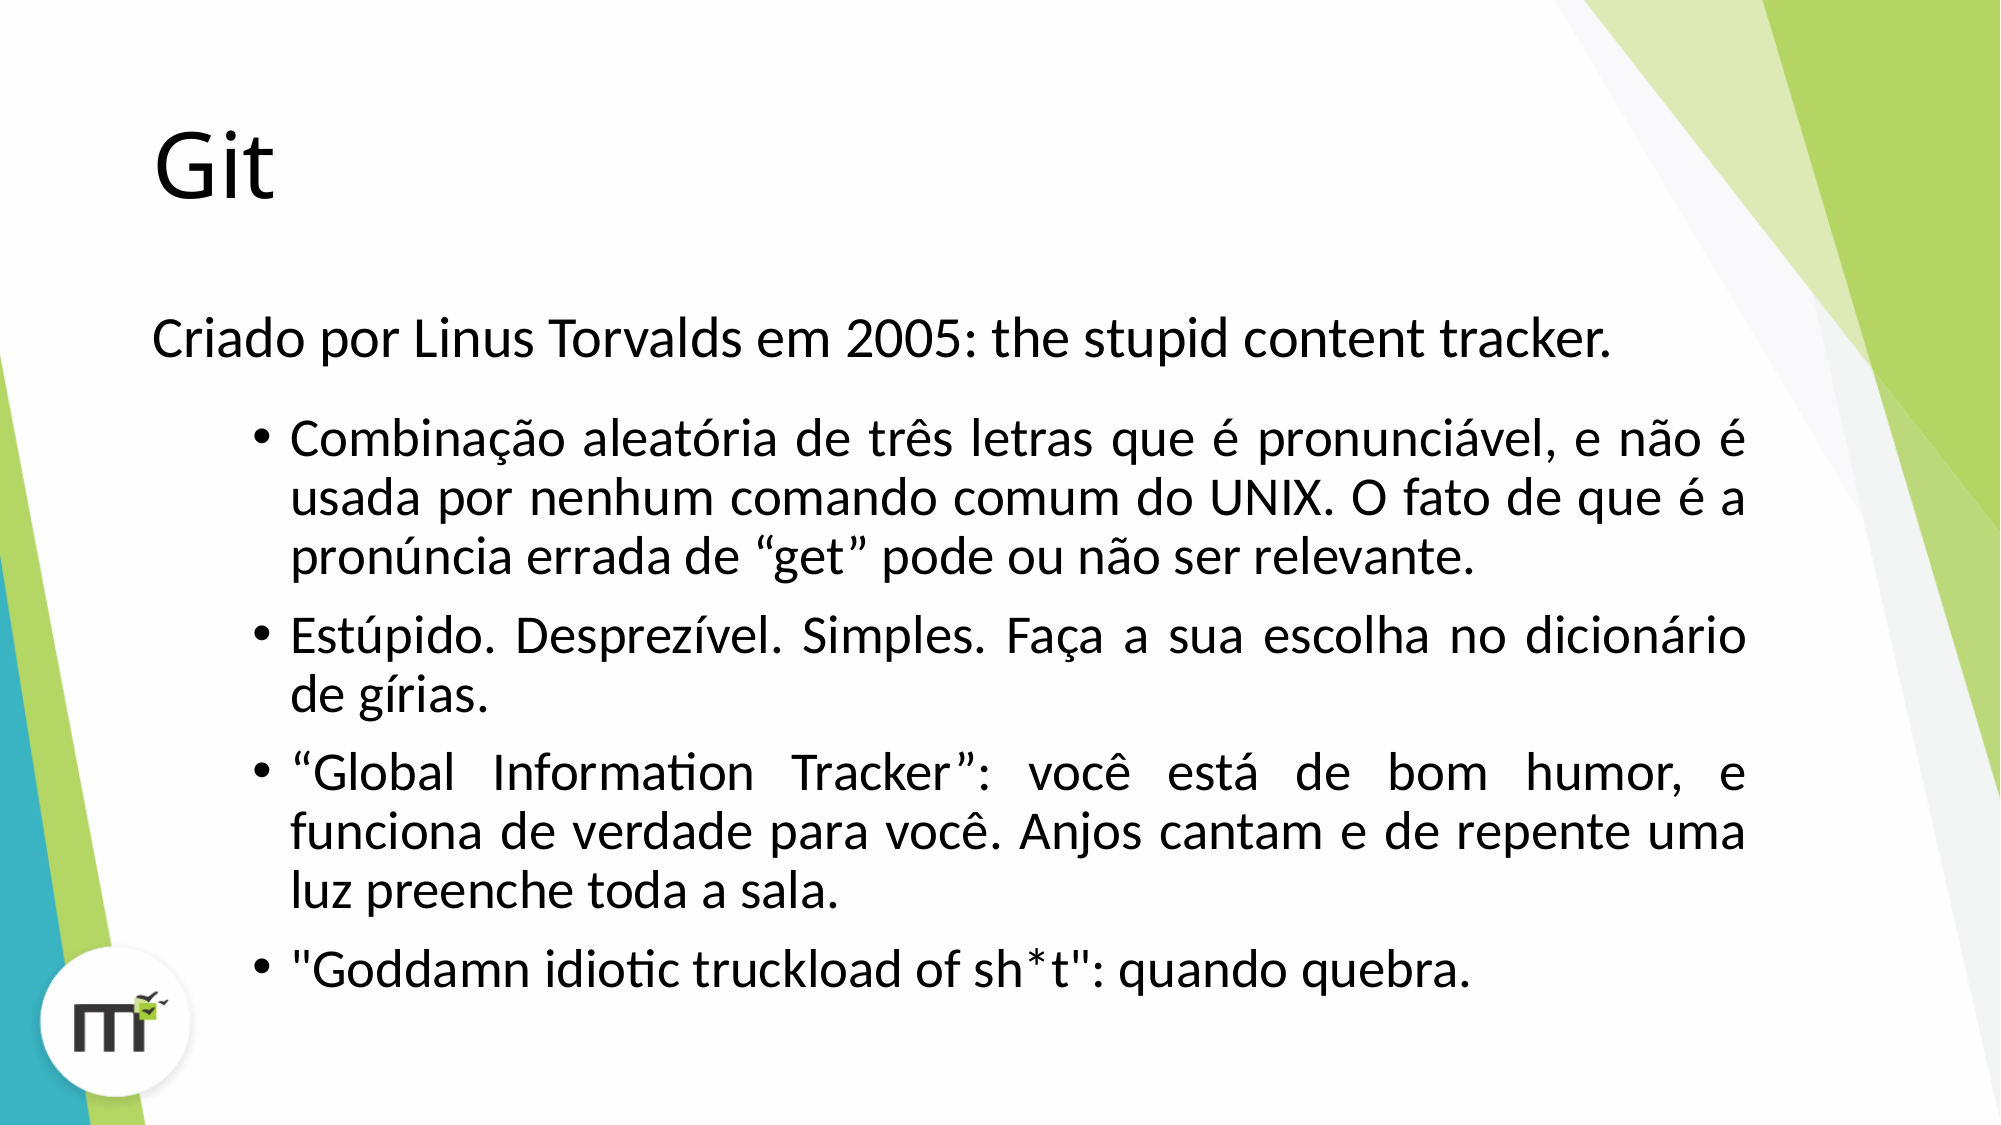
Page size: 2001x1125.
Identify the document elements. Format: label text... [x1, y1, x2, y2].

list Criado por Linus Torvalds em 2005: the stupid content tracker. [137, 299, 1863, 1014]
text_box Combinação aleatória de três letras que é pronunciável, e não é usada por nenhum comando comum do UNIX. O fato de que é a pronúncia errada de “get” pode ou não ser relevante. Estúpido. Desprezível. Simples. Faça a sua escolha no dicionário de gírias. “Global Information Tracker”: você está de bom humor, e funciona de verdade para você. Anjos cantam e de repente uma luz preenche toda a sala. "Goddamn idiotic truckload of sh*t": quando quebra. [237, 401, 1763, 1014]
title Git [137, 59, 1863, 278]
picture [0, 0, 2001, 1125]
